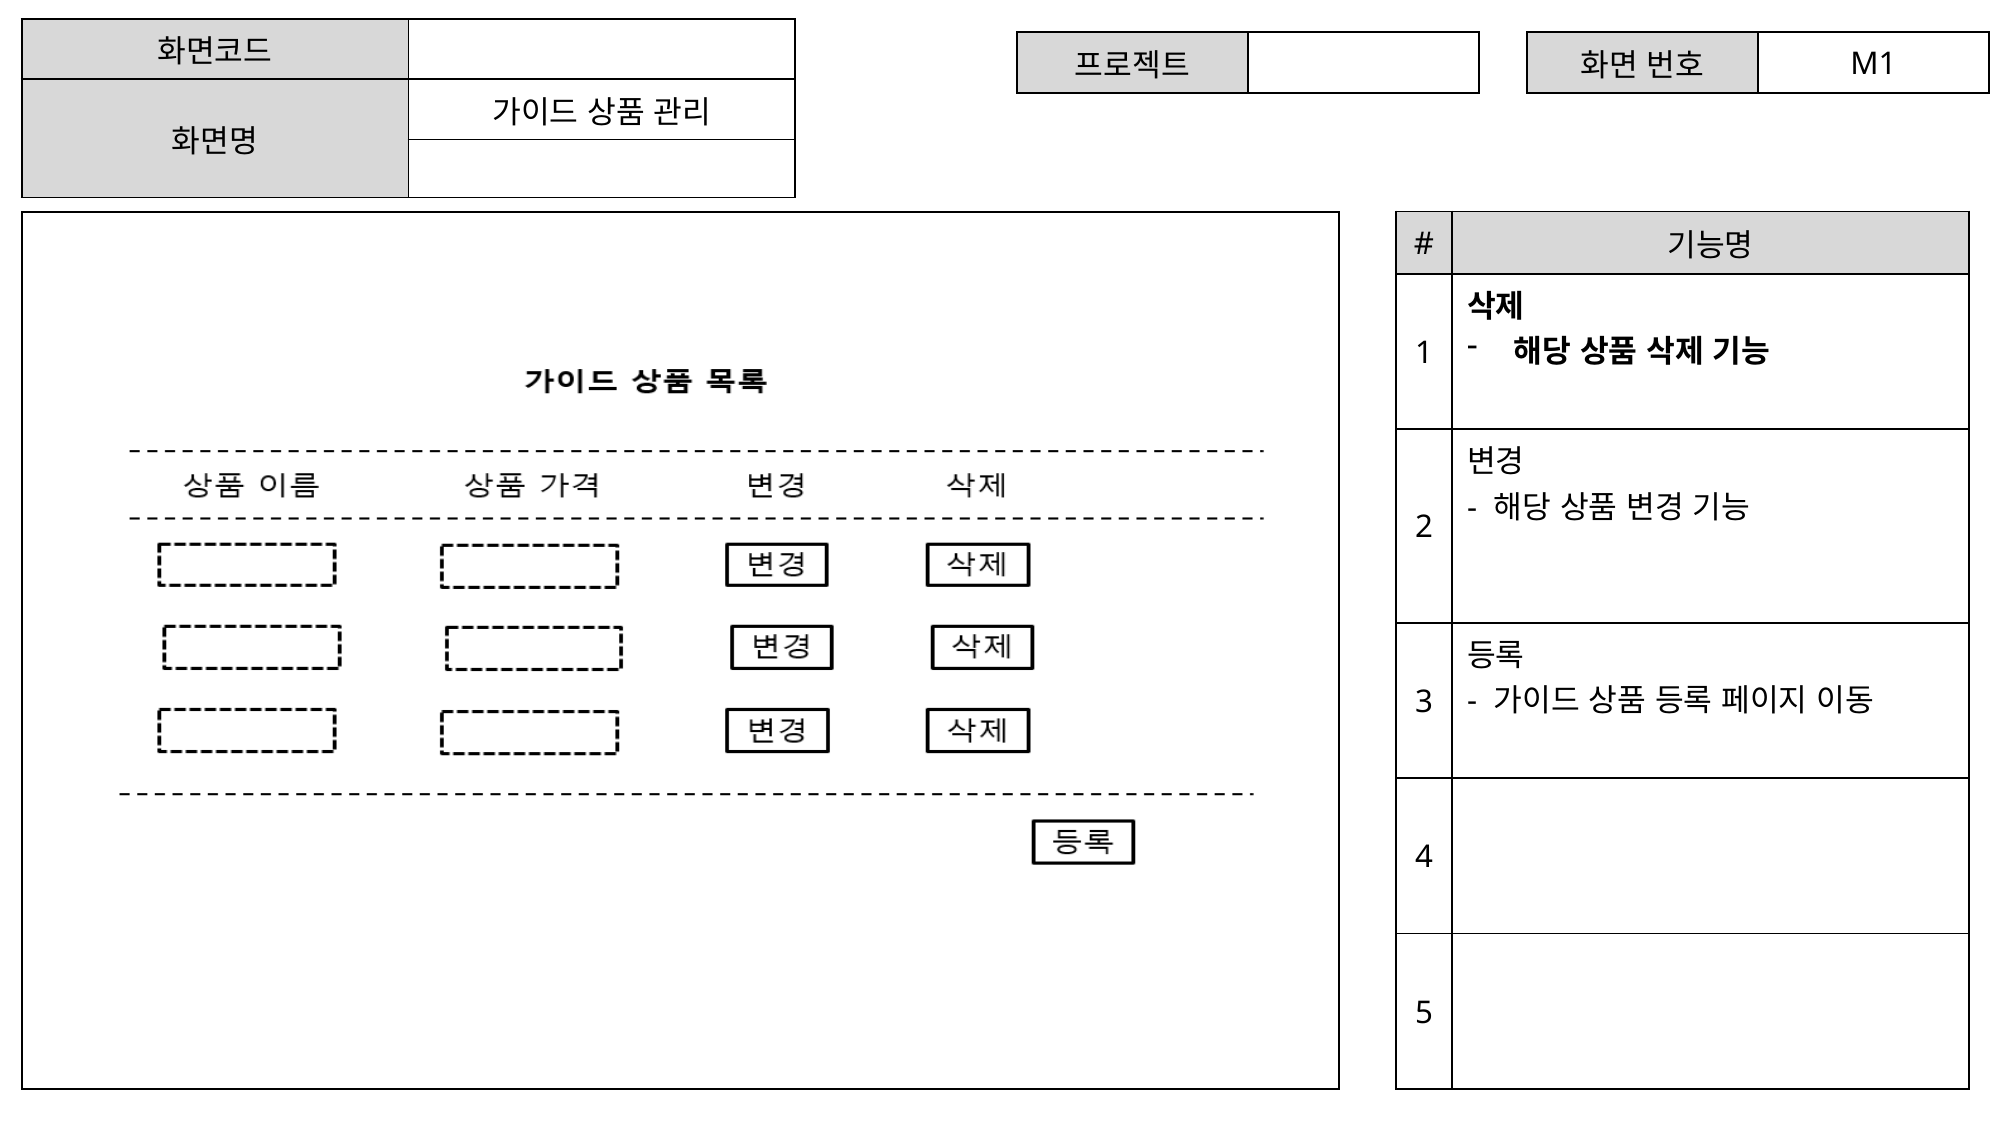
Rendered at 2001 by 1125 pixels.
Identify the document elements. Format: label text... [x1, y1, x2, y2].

table_cell 삭제 해당 상품 삭제 기능 [1453, 275, 1968, 428]
picture [73, 327, 1288, 931]
table_header 프로젝트 [1018, 33, 1247, 92]
table_cell [1453, 779, 1968, 933]
table_cell 5 [1397, 934, 1451, 1088]
text_box [21, 211, 1340, 1090]
table_cell [1453, 934, 1968, 1088]
table_header 화면 번호 [1528, 33, 1757, 92]
table_cell 등록 - 가이드 상품 등록 페이지 이동 [1453, 624, 1968, 777]
table_header # [1397, 212, 1451, 273]
table_header 화면코드 [23, 20, 408, 78]
table_cell 4 [1397, 779, 1451, 933]
table_cell 3 [1397, 624, 1451, 777]
table_header M1 [1759, 33, 1988, 92]
table_cell [409, 140, 794, 197]
table_cell 1 [1397, 275, 1451, 428]
table_cell 화면명 [23, 80, 408, 197]
table_header [1249, 33, 1478, 92]
table_cell 가이드 상품 관리 [409, 80, 794, 139]
table_cell 2 [1397, 430, 1451, 622]
table_cell 변경 - 해당 상품 변경 기능 [1453, 430, 1968, 622]
table_header [409, 20, 794, 78]
table_header 기능명 [1453, 212, 1968, 273]
